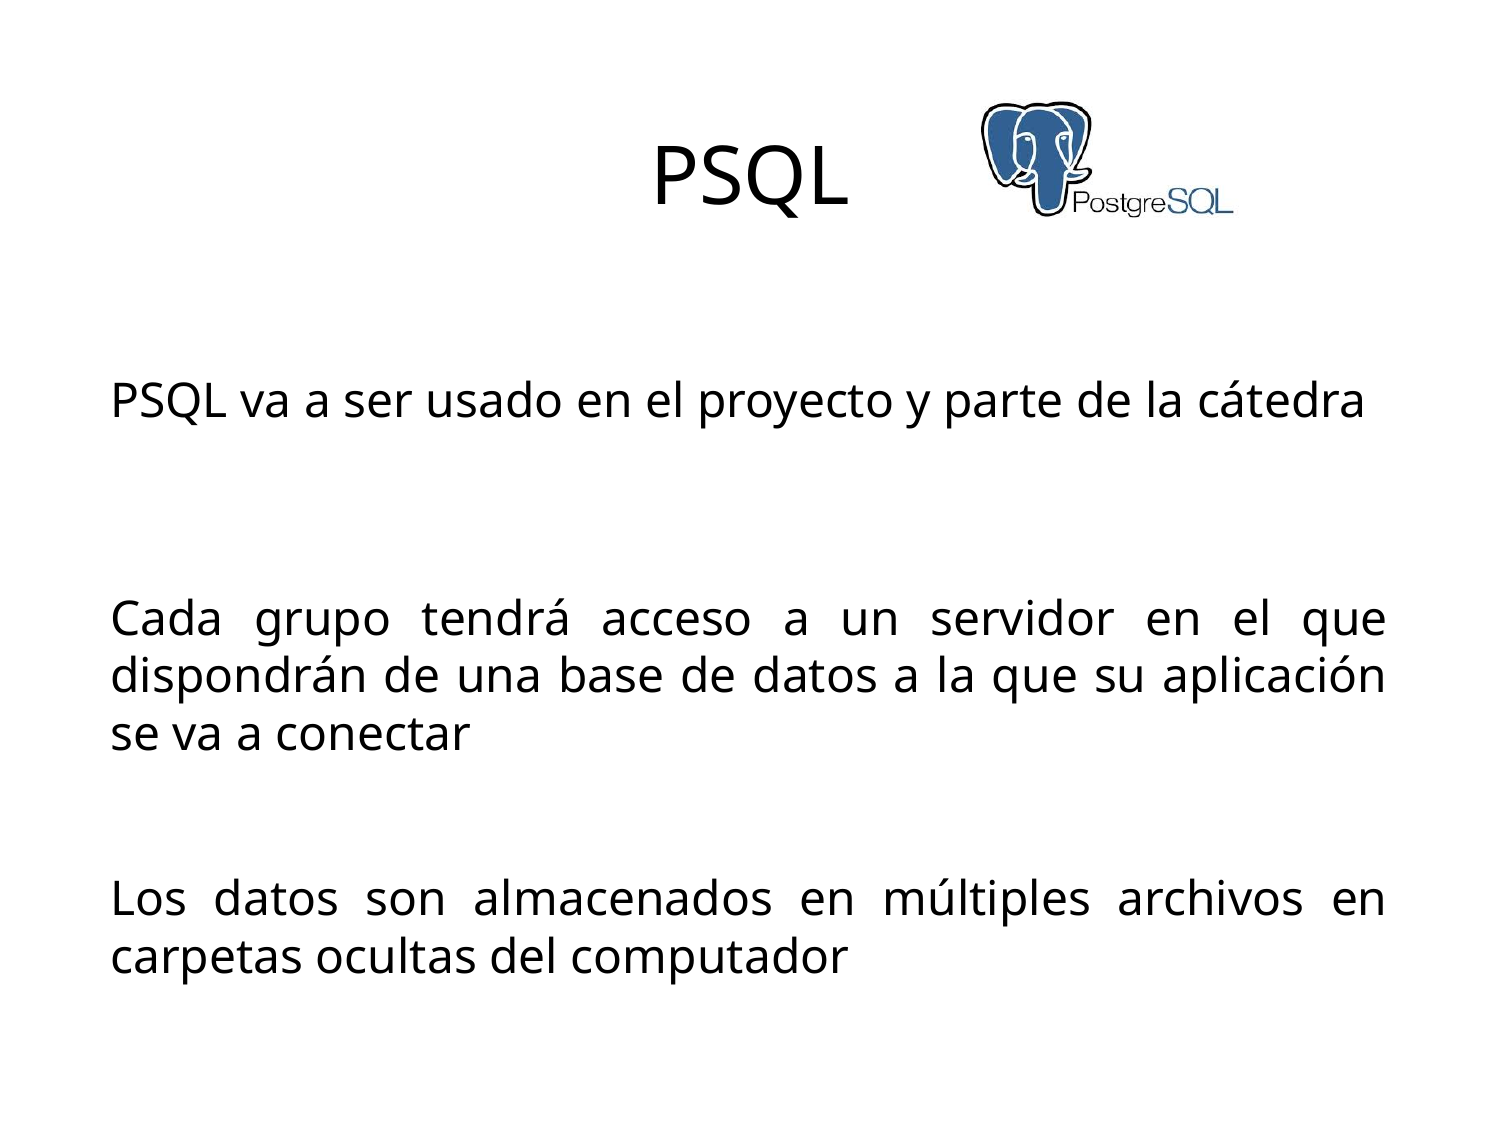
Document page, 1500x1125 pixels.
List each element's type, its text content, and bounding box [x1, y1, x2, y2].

text_box Cada grupo tendrá acceso a un servidor en el que dispondrán de una base de datos a la que su aplicación se va a conectar [104, 582, 1396, 766]
text_box PSQL [631, 117, 869, 226]
text_box Los datos son almacenados en múltiples archivos en carpetas ocultas del computador [104, 862, 1396, 989]
picture [973, 92, 1248, 218]
text_box PSQL va a ser usado en el proyecto y parte de la cátedra [104, 364, 1396, 433]
